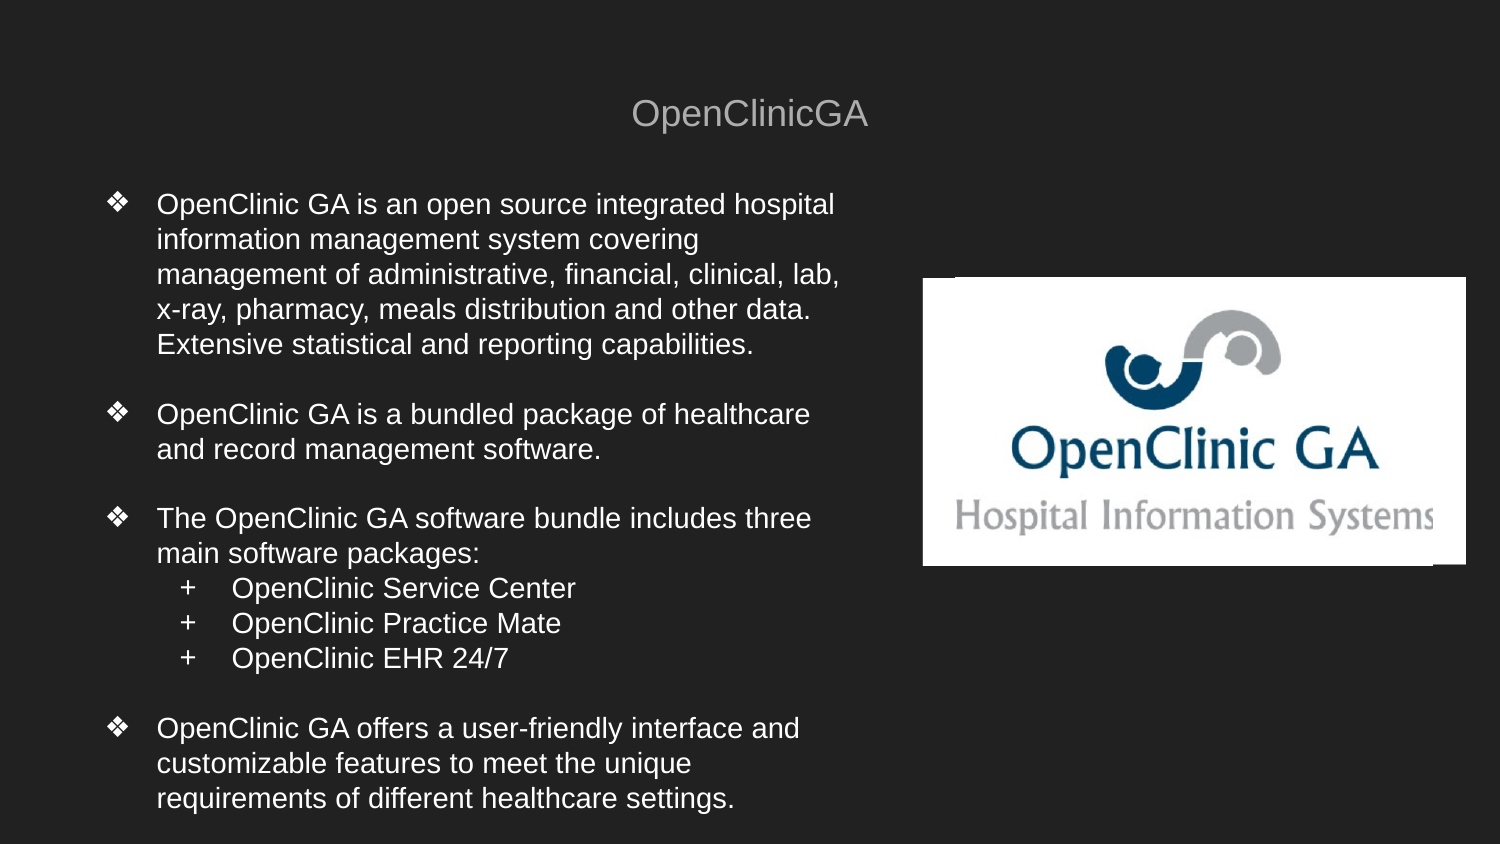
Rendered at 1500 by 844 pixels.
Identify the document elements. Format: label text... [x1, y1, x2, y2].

picture [922, 277, 1434, 566]
text_box OpenClinic GA is an open source integrated hospital information management system covering management of administrative, financial, clinical, lab, x-ray, pharmacy, meals distribution and other data. Extensive statistical and reporting capabilities. OpenClinic GA is a bundled package of healthcare and record management software. The OpenClinic GA software bundle includes three main software packages: OpenClinic Service Center OpenClinic Practice Mate OpenClinic EHR 24/7 OpenClinic GA offers a user-friendly interface and customizable features to meet the unique requirements of different healthcare settings. [66, 170, 874, 830]
text_box OpenClinicGA [391, 73, 1109, 149]
